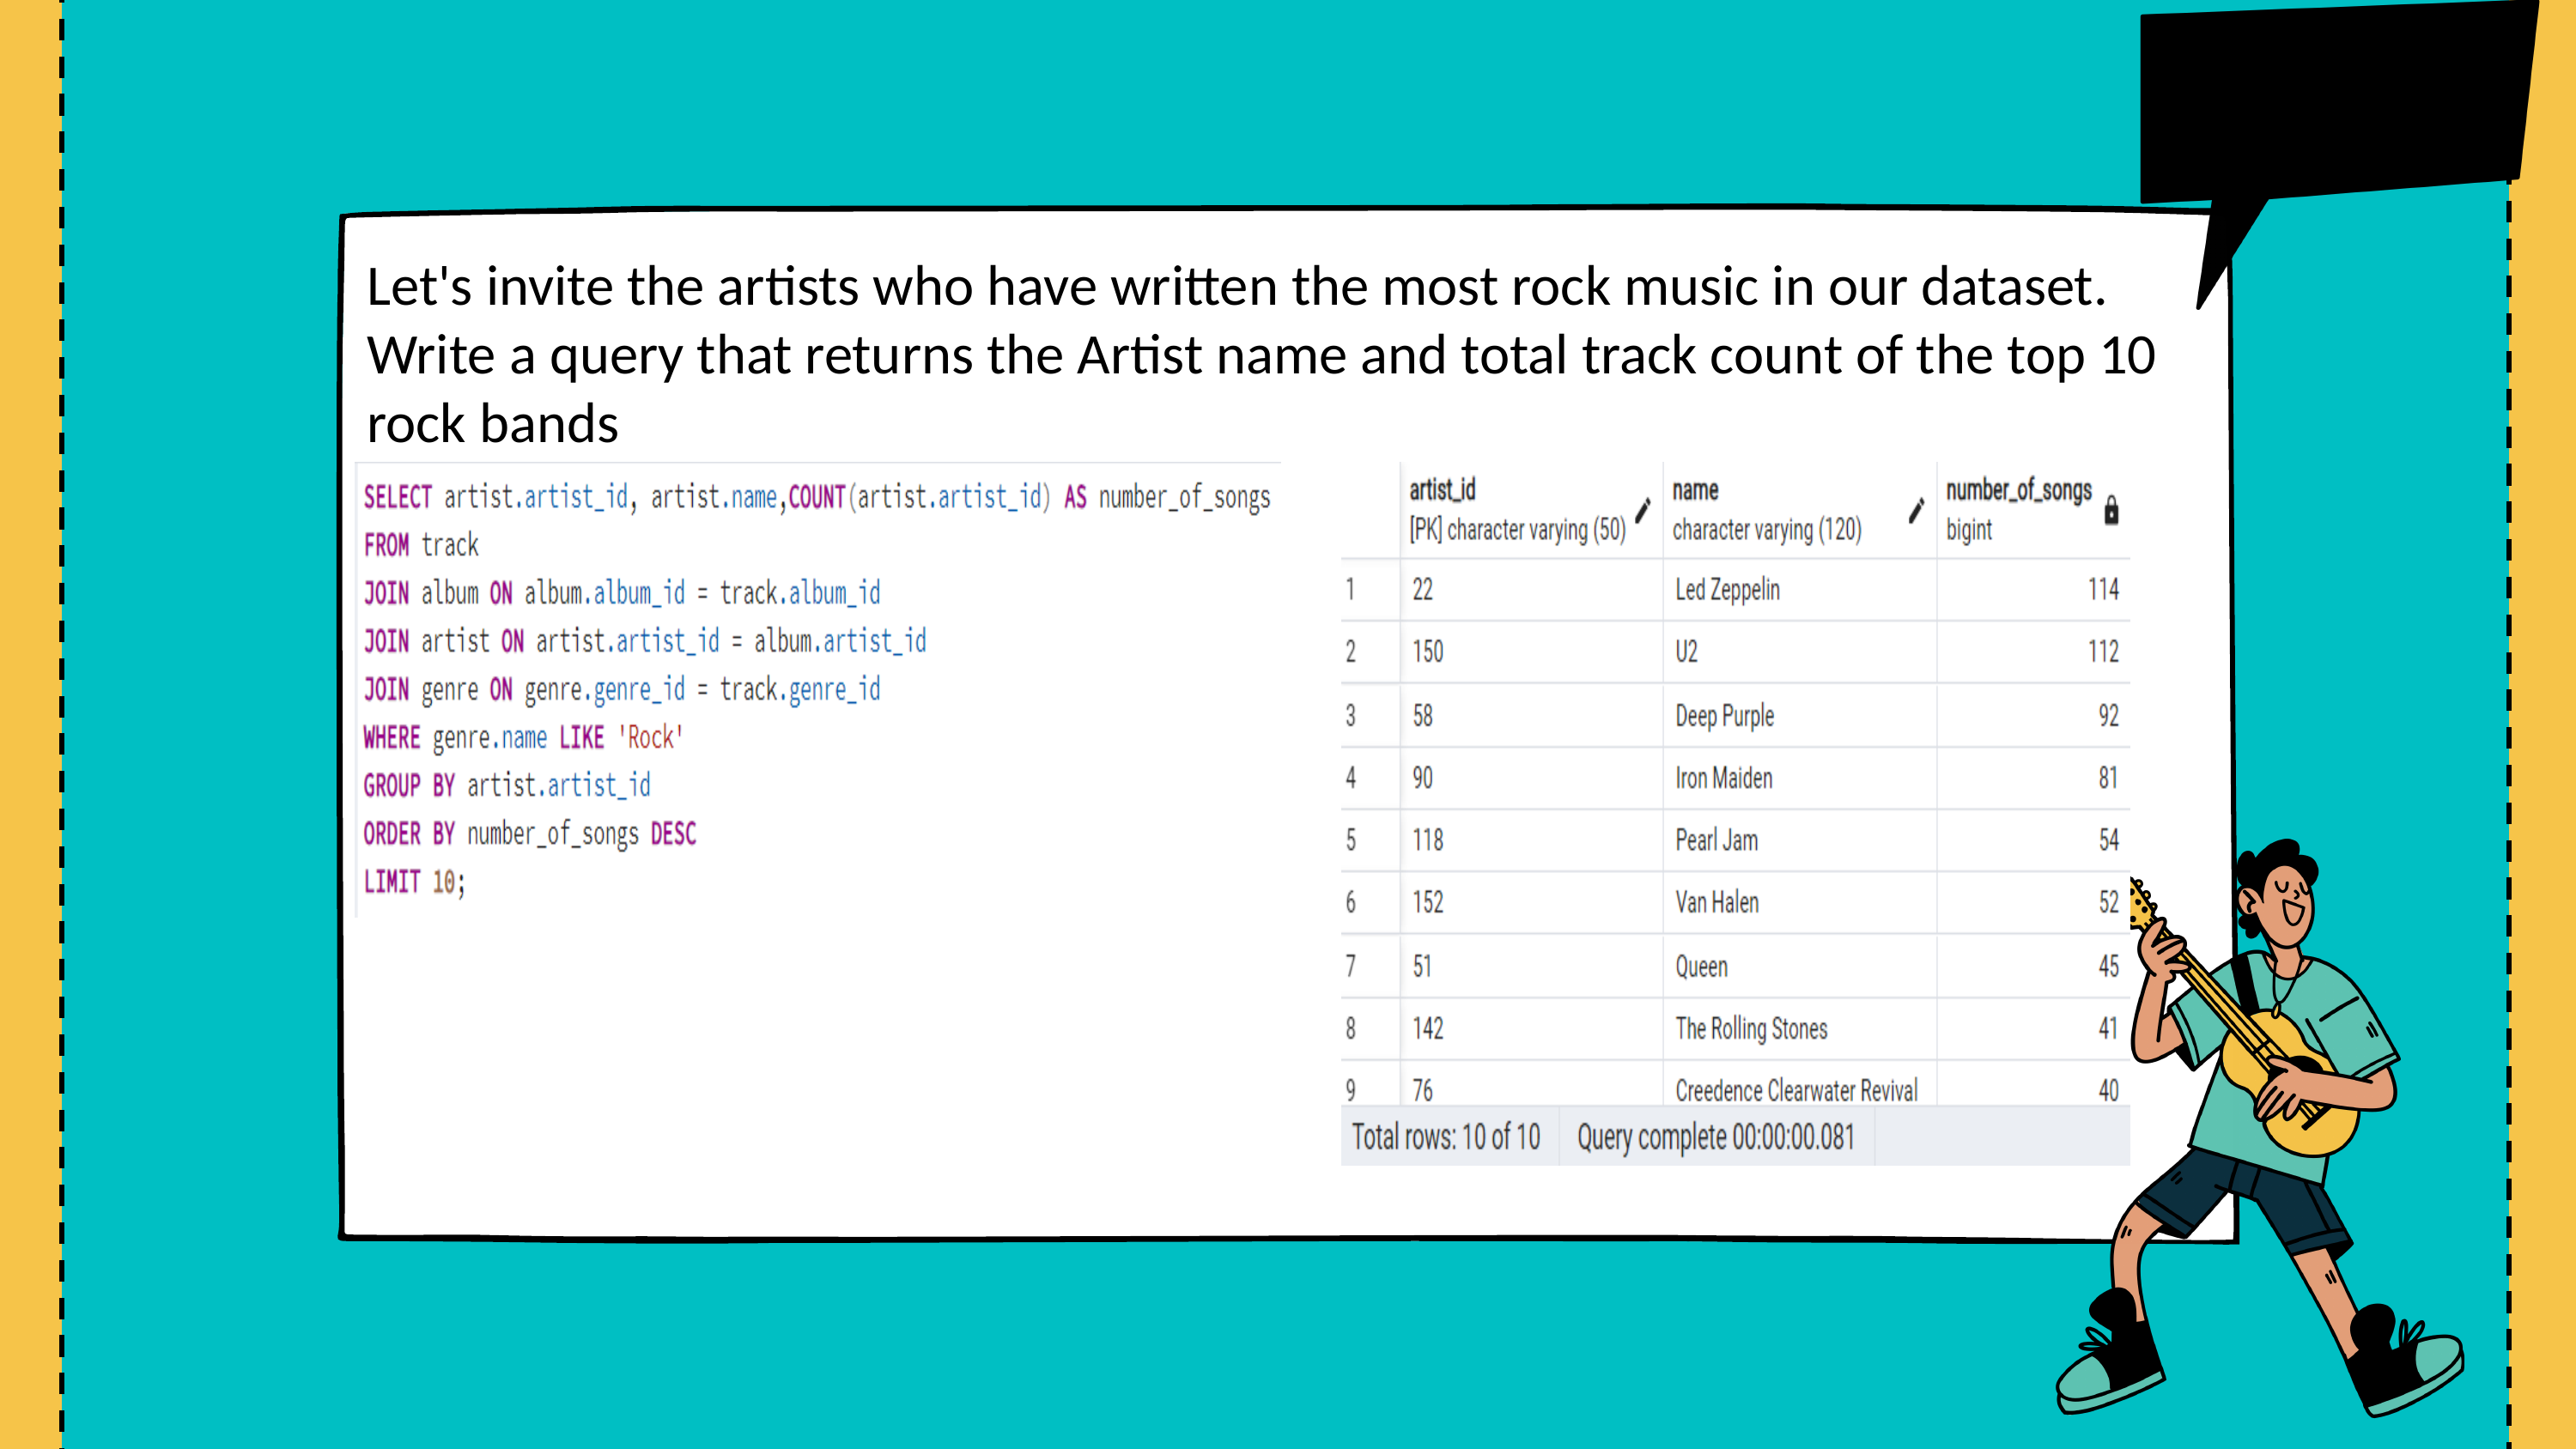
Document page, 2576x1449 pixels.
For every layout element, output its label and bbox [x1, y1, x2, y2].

text_box [336, 203, 2240, 1246]
picture [355, 462, 1281, 918]
text_box [2140, 0, 2505, 310]
picture [1341, 462, 2130, 1166]
text_box [2054, 839, 2465, 1419]
text_box [0, 0, 63, 1449]
text_box [2508, 0, 2576, 1449]
